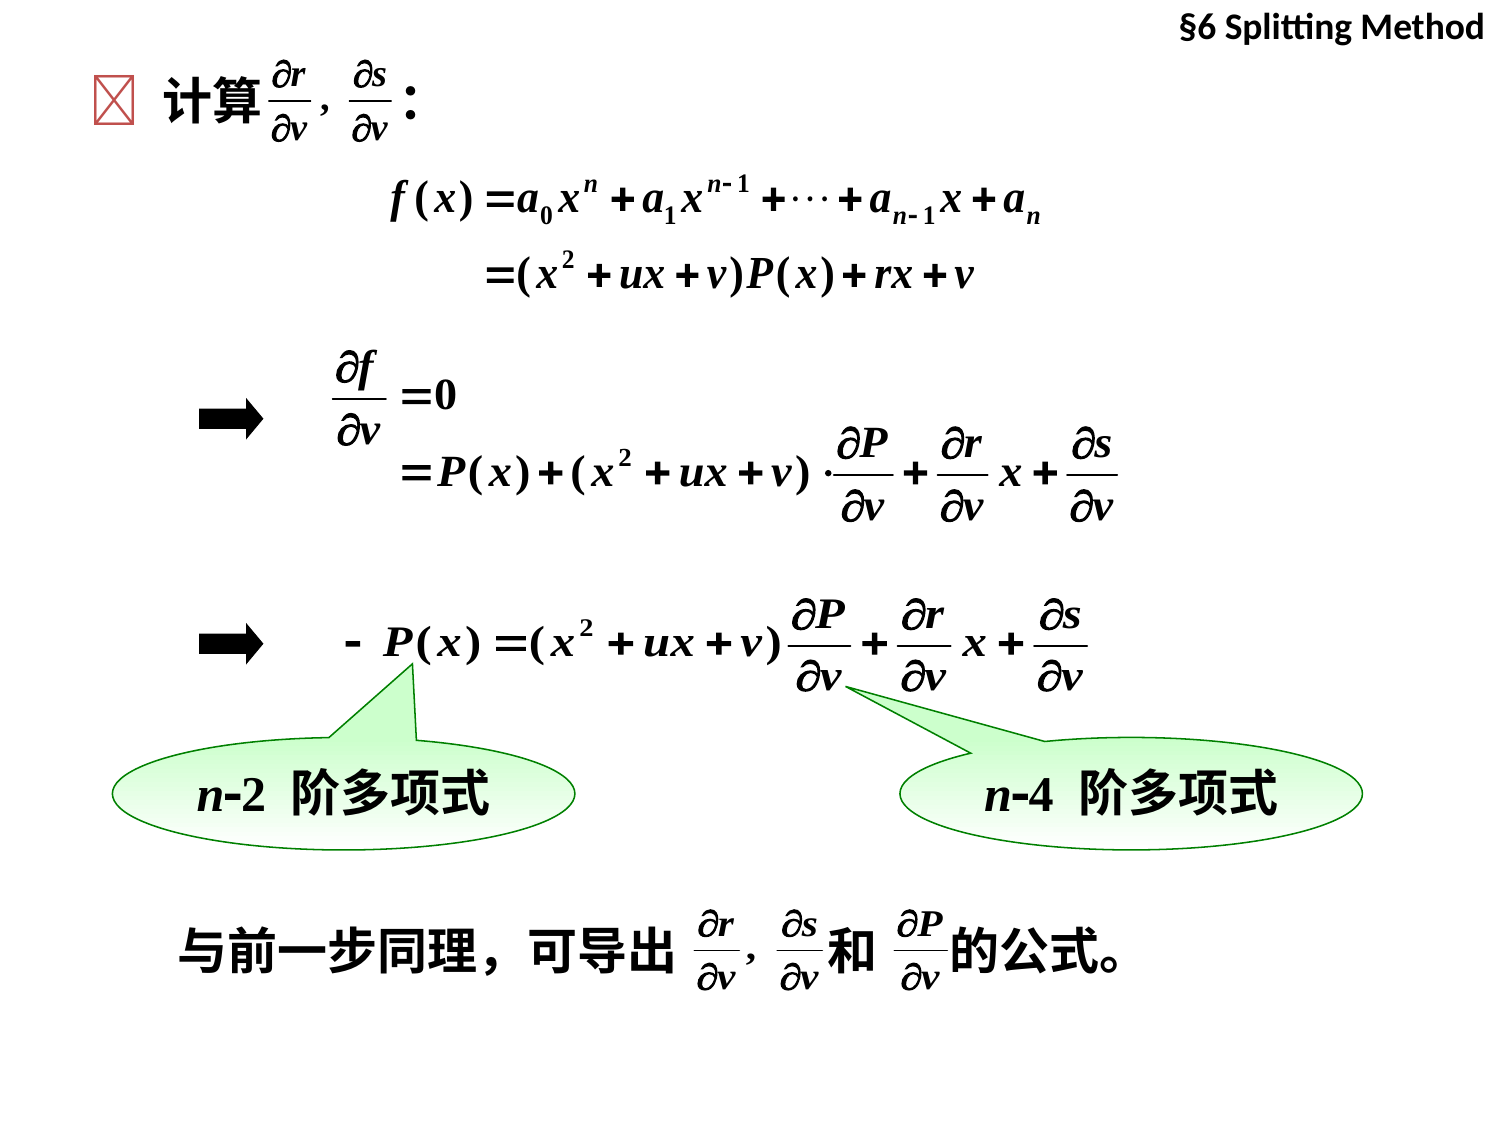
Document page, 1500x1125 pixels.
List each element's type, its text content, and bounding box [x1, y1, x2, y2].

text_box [74, 49, 463, 150]
text_box n2 阶多项式 [112, 710, 575, 850]
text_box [162, 899, 1163, 998]
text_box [199, 337, 1126, 532]
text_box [374, 162, 1051, 308]
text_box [199, 587, 1097, 701]
text_box n4 阶多项式 [889, 710, 1363, 850]
text_box §6 Splitting Method [1087, 0, 1500, 50]
